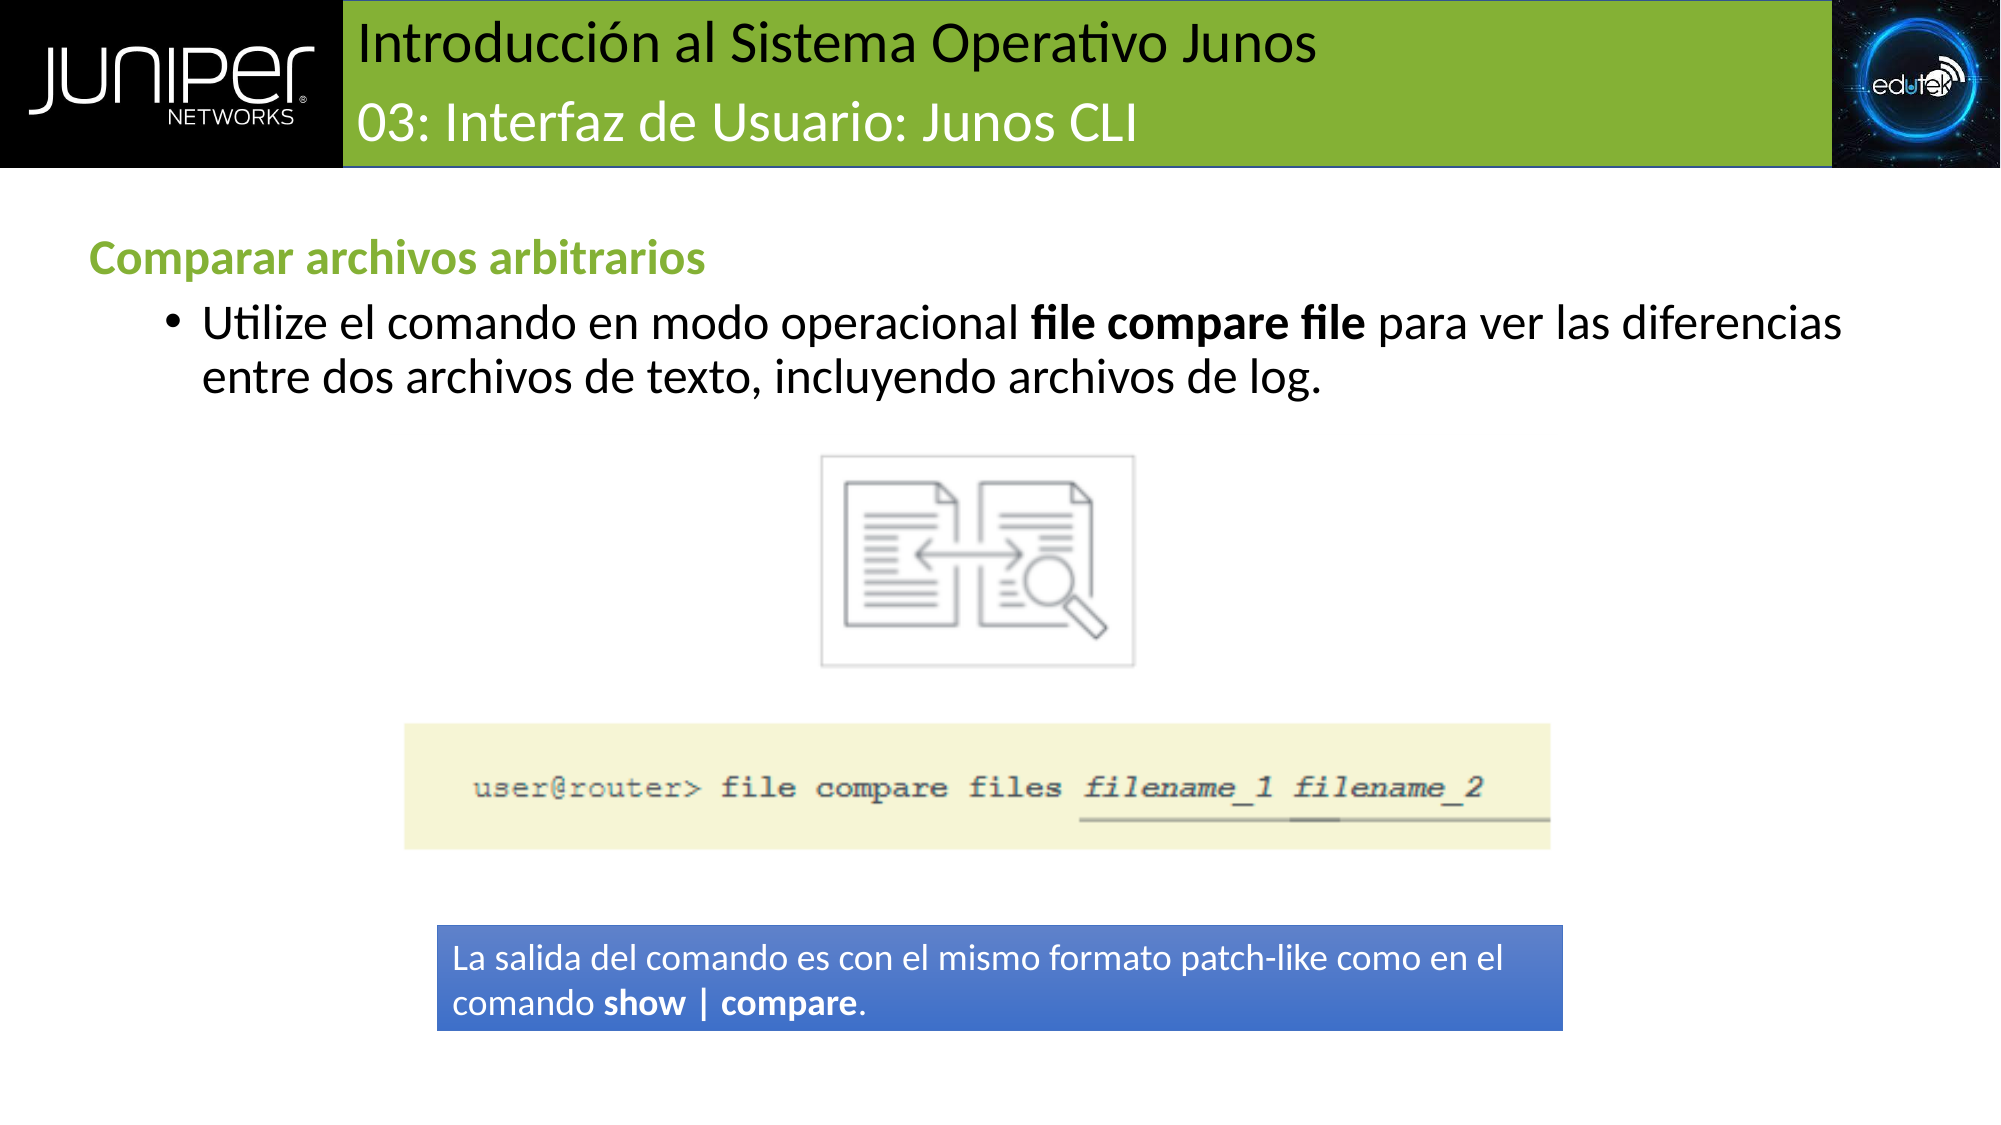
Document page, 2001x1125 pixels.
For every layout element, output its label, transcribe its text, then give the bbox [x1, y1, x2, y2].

picture [0, 0, 343, 168]
list 03: Interfaz de Usuario: Junos CLI [342, 83, 1606, 168]
list Comparar archivos arbitrarios Utilize el comando en modo operacional file compare file para ver las diferencias entre dos archivos de texto, incluyendo archivos de log. [74, 224, 1926, 938]
title Introducción al Sistema Operativo Junos [342, 3, 2000, 84]
text_box La salida del comando es con el mismo formato patch-like como en el comando show | compare. [437, 925, 1563, 1031]
picture [1832, 84, 2000, 168]
picture [389, 433, 1558, 857]
